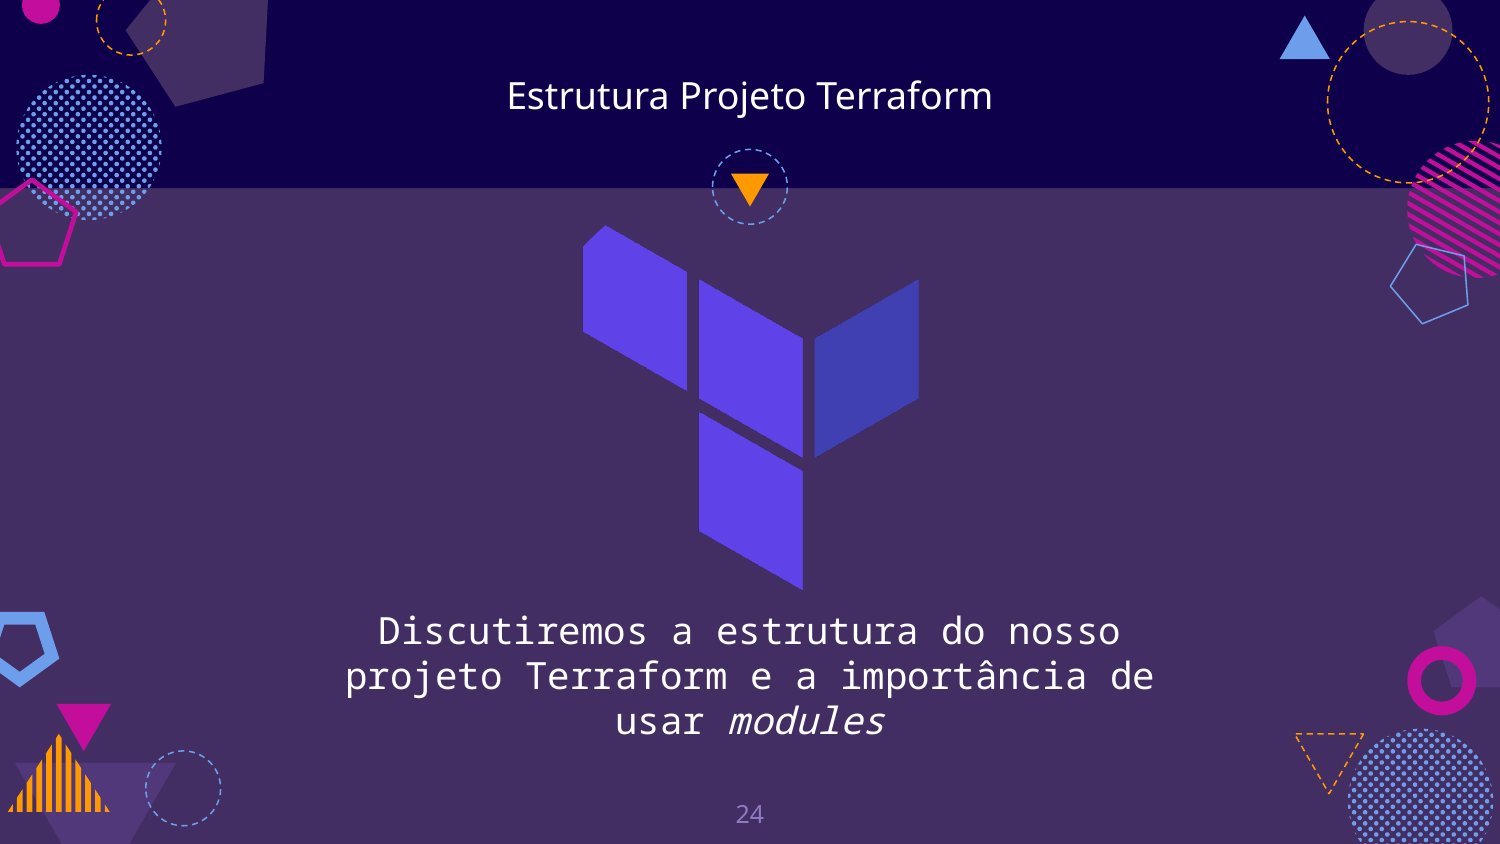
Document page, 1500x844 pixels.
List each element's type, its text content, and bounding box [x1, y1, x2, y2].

picture [522, 173, 978, 628]
slide_number ‹#› [705, 783, 795, 844]
list Discutiremos a estrutura do nosso projeto Terraform e a importância de usar modules [287, 591, 1213, 770]
title Estrutura Projeto Terraform [335, 0, 1165, 189]
